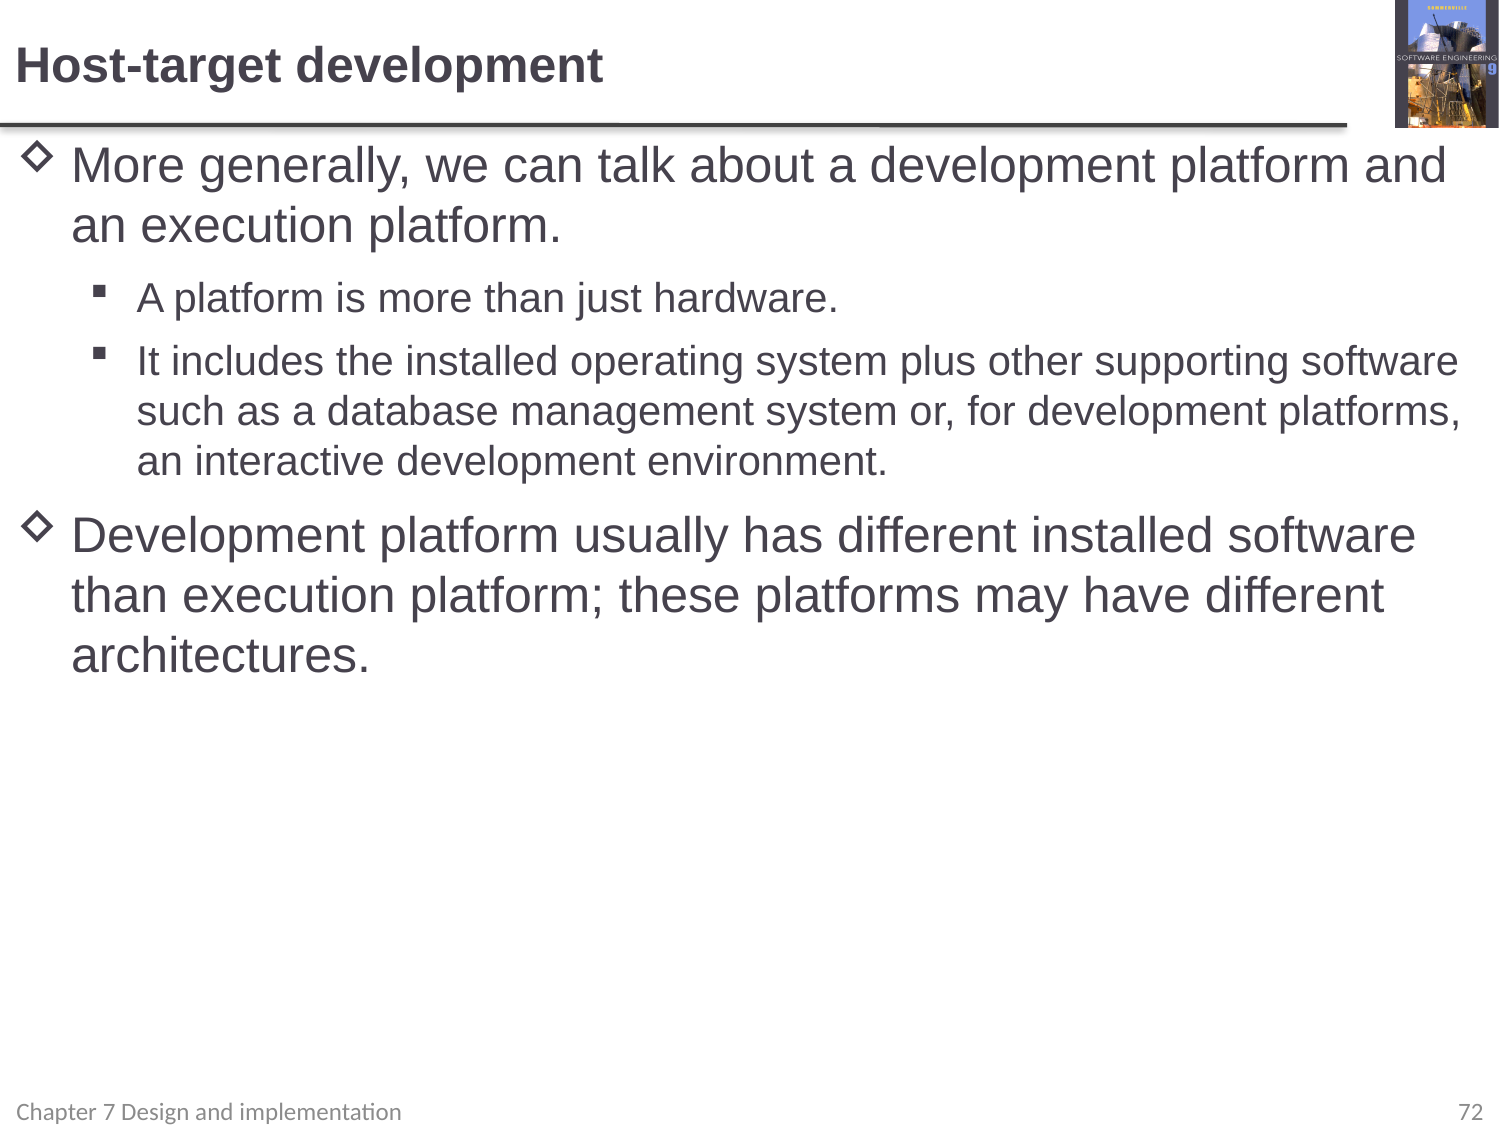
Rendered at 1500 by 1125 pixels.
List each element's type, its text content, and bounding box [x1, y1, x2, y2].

title Host-target development [0, 0, 1397, 125]
list More generally, we can talk about a development platform and an execution platform. A platform is more than just hardware. It includes the installed operating system plus other supporting software such as a database management system or, for development platforms, an interactive development environment. Development platform usually has different installed software than execution platform; these platforms may have different architectures. [0, 125, 1500, 1017]
slide_number 72 [1148, 1095, 1499, 1125]
picture [1397, 0, 1499, 125]
footer Chapter 7 Design and implementation [1, 1095, 477, 1125]
